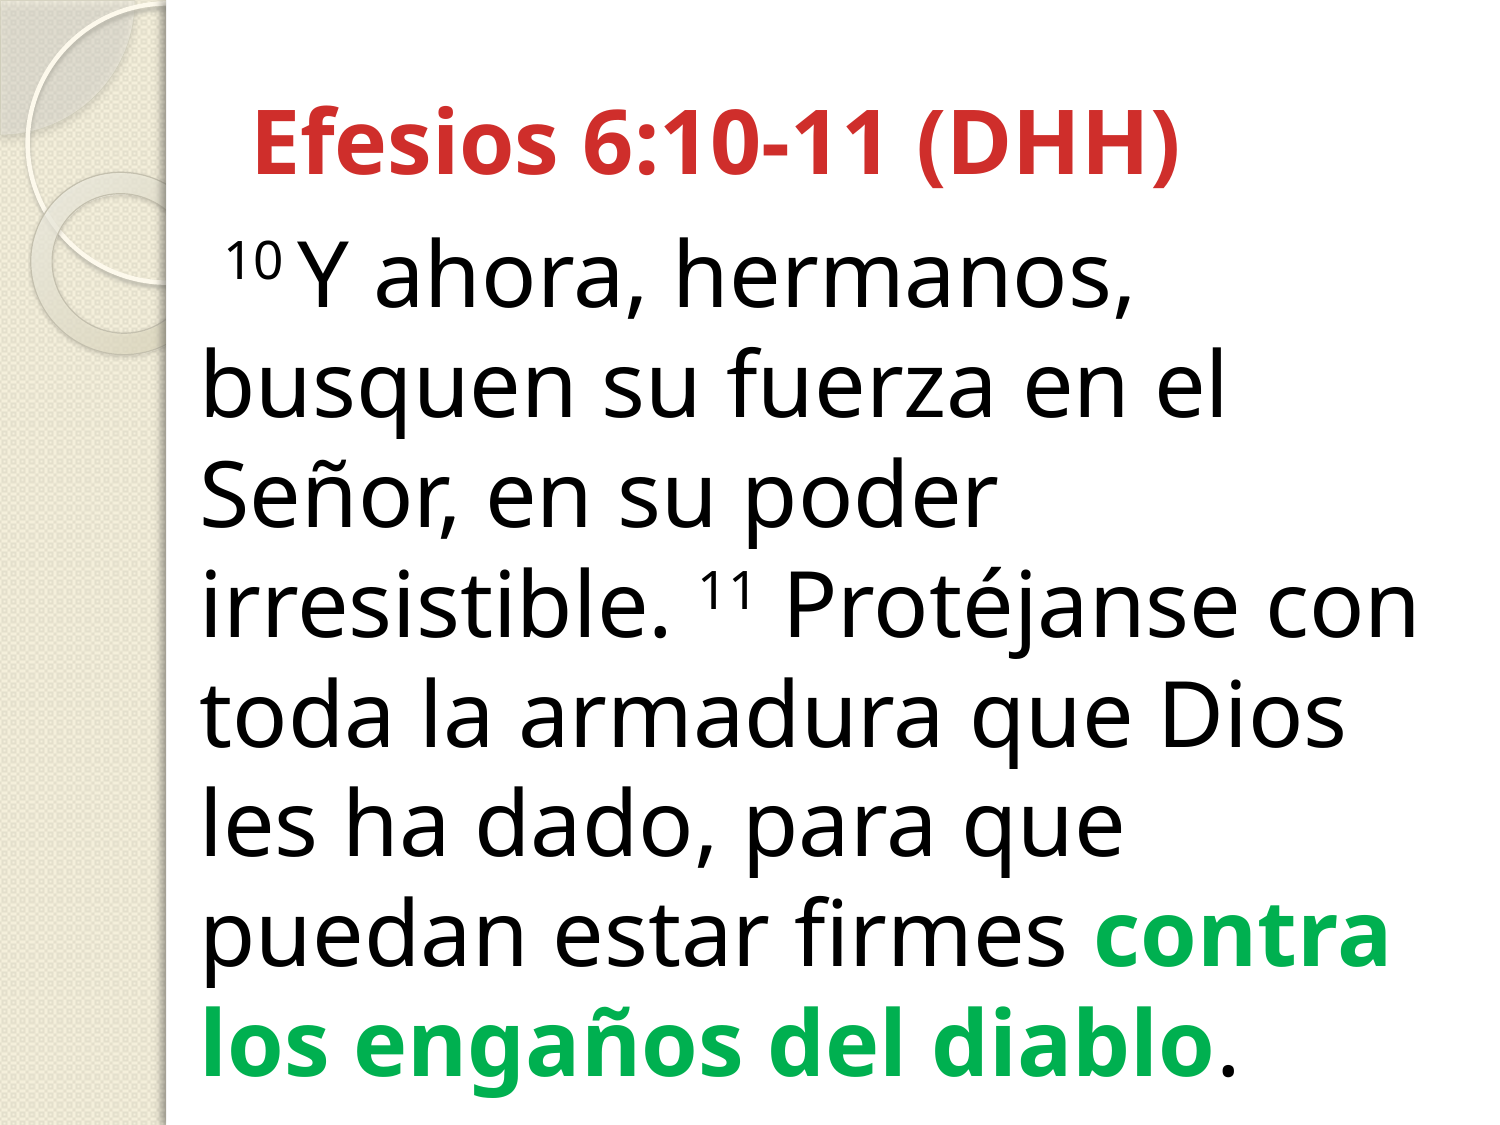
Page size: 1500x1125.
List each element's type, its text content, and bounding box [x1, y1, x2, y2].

title Efesios 6:10-11 (DHH) [235, 45, 1466, 233]
list 10 Y ahora, hermanos, busquen su fuerza en el Señor, en su poder irresistible. 11 Protéjanse con toda la armadura que Dios les ha dado, para que puedan estar firmes contra los engaños del diablo. [171, 208, 1454, 845]
